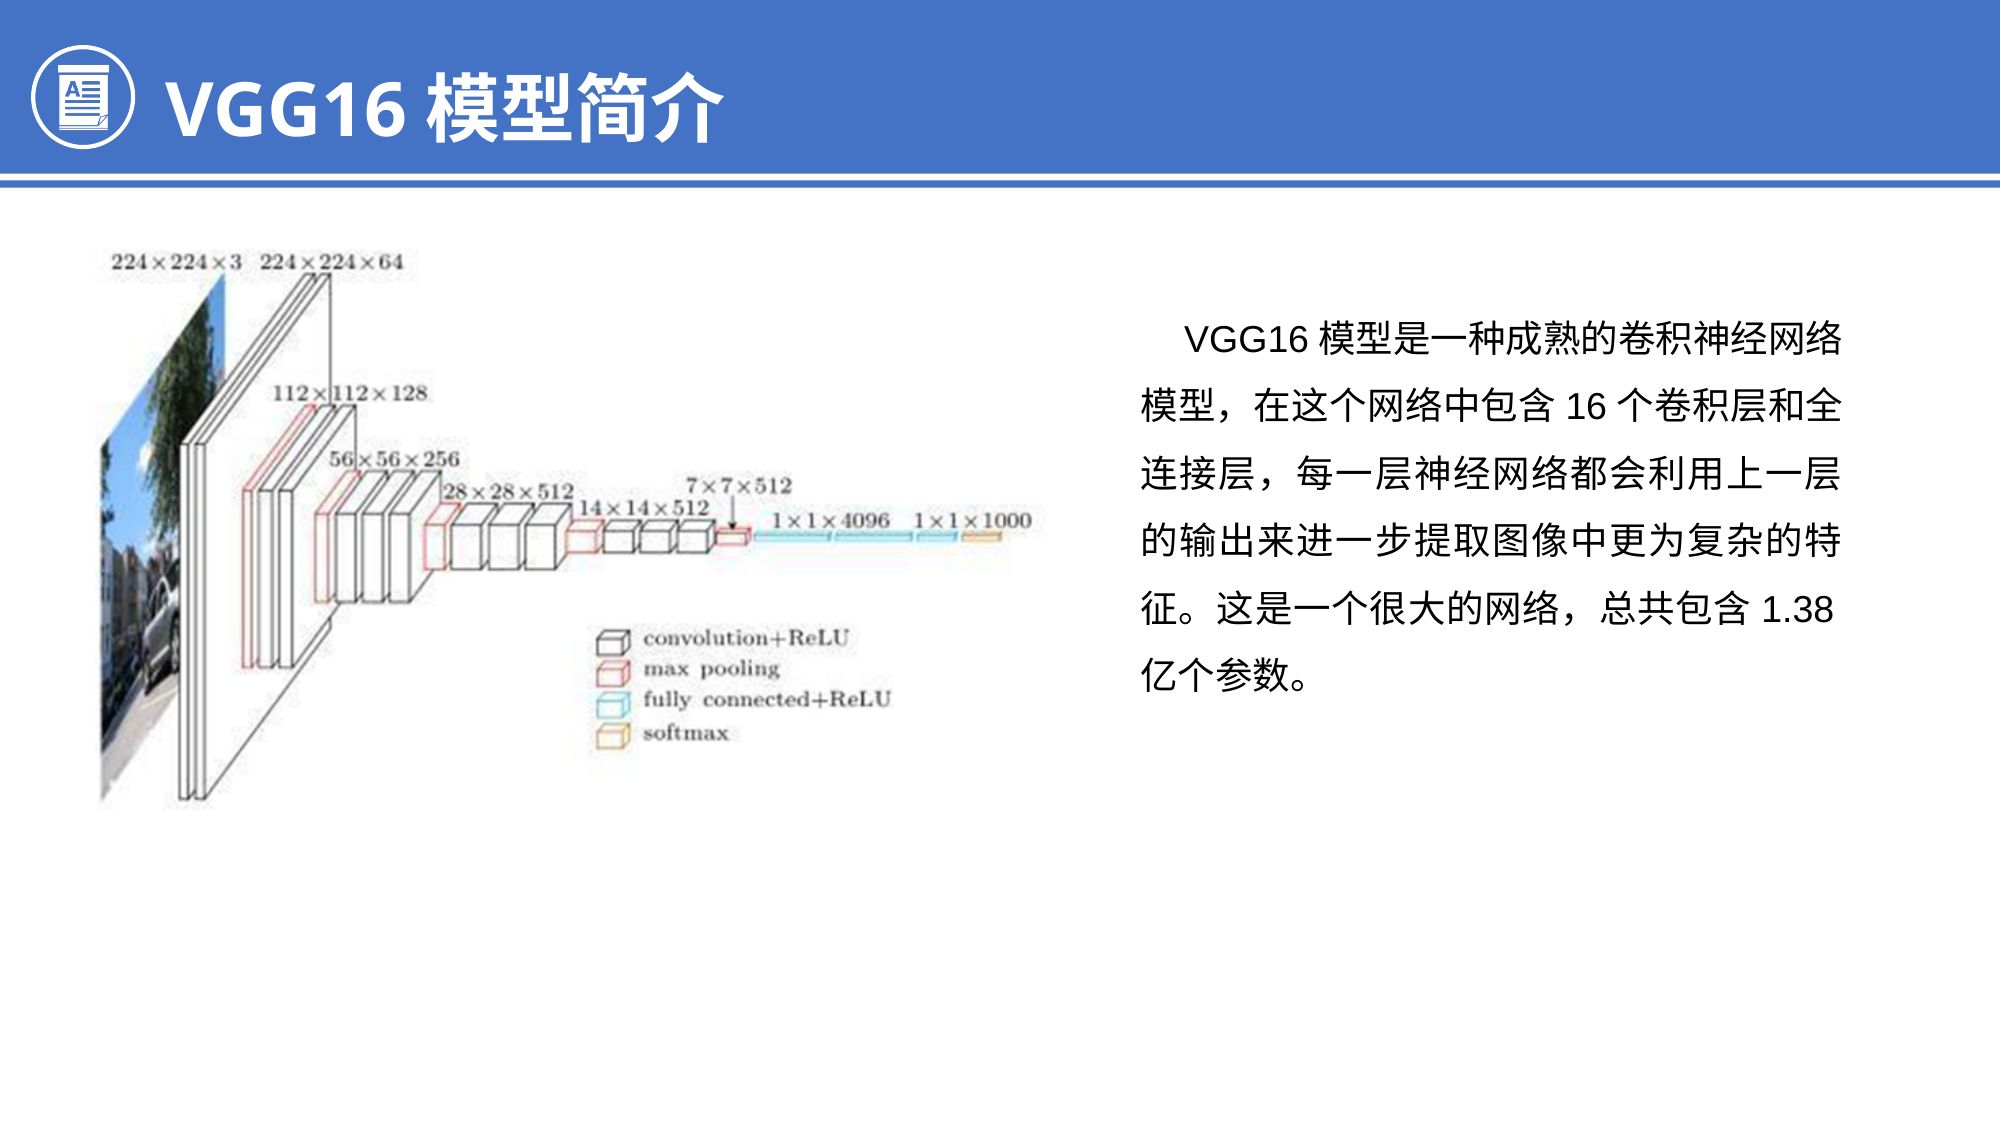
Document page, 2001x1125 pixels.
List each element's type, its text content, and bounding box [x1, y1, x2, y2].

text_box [33, 47, 134, 148]
text_box VGG16模型是一种成熟的卷积神经网络模型，在这个网络中包含16个卷积层和全连接层，每一层神经网络都会利用上一层的输出来进一步提取图像中更为复杂的特征。这是一个很大的网络，总共包含1.38亿个参数。 [1081, 284, 1858, 705]
picture [62, 233, 1059, 820]
text_box VGG16模型简介 [150, 9, 1218, 160]
text_box [0, 0, 2000, 175]
text_box [0, 179, 2000, 189]
